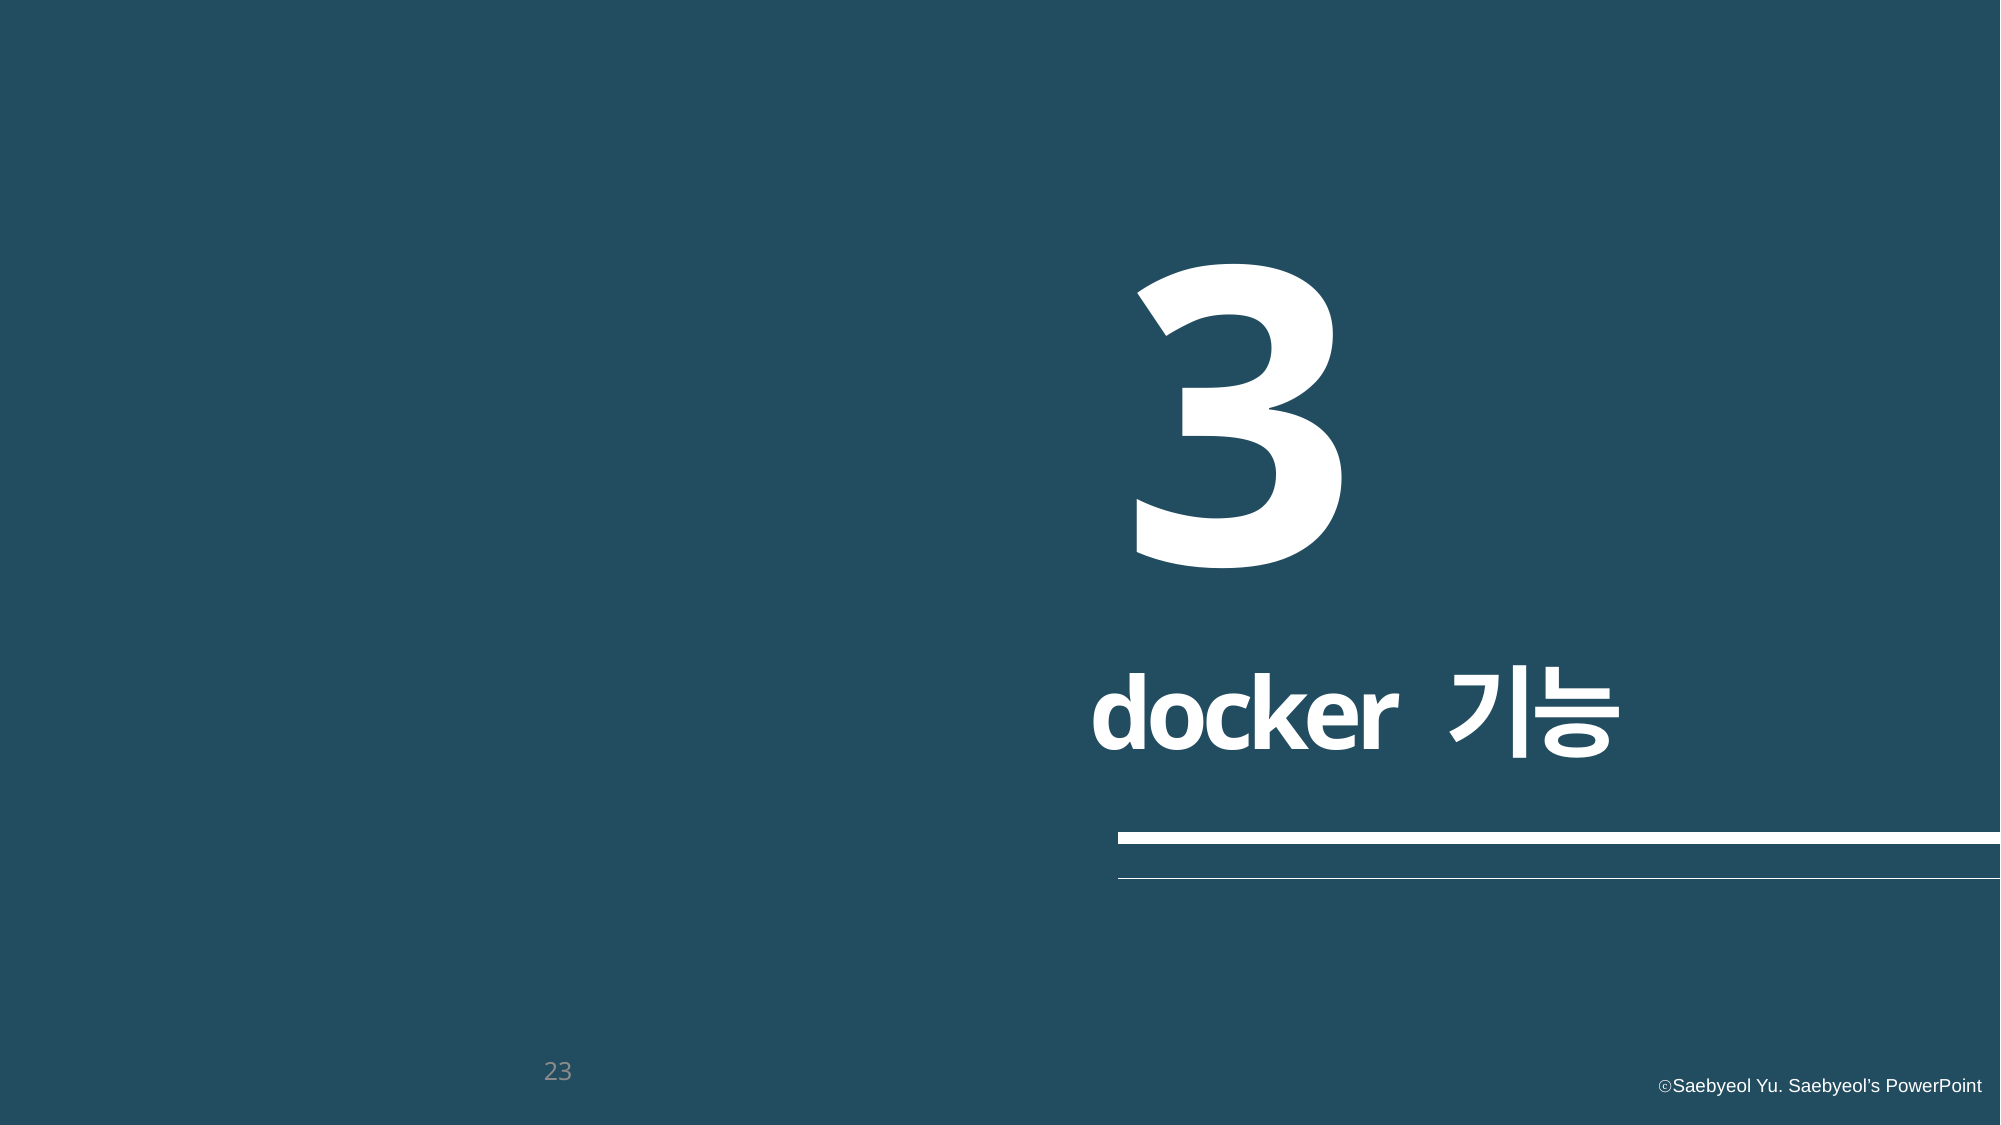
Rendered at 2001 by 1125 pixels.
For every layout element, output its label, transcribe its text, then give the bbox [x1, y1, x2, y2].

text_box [1118, 143, 2000, 879]
slide_number 23 [137, 1042, 588, 1103]
